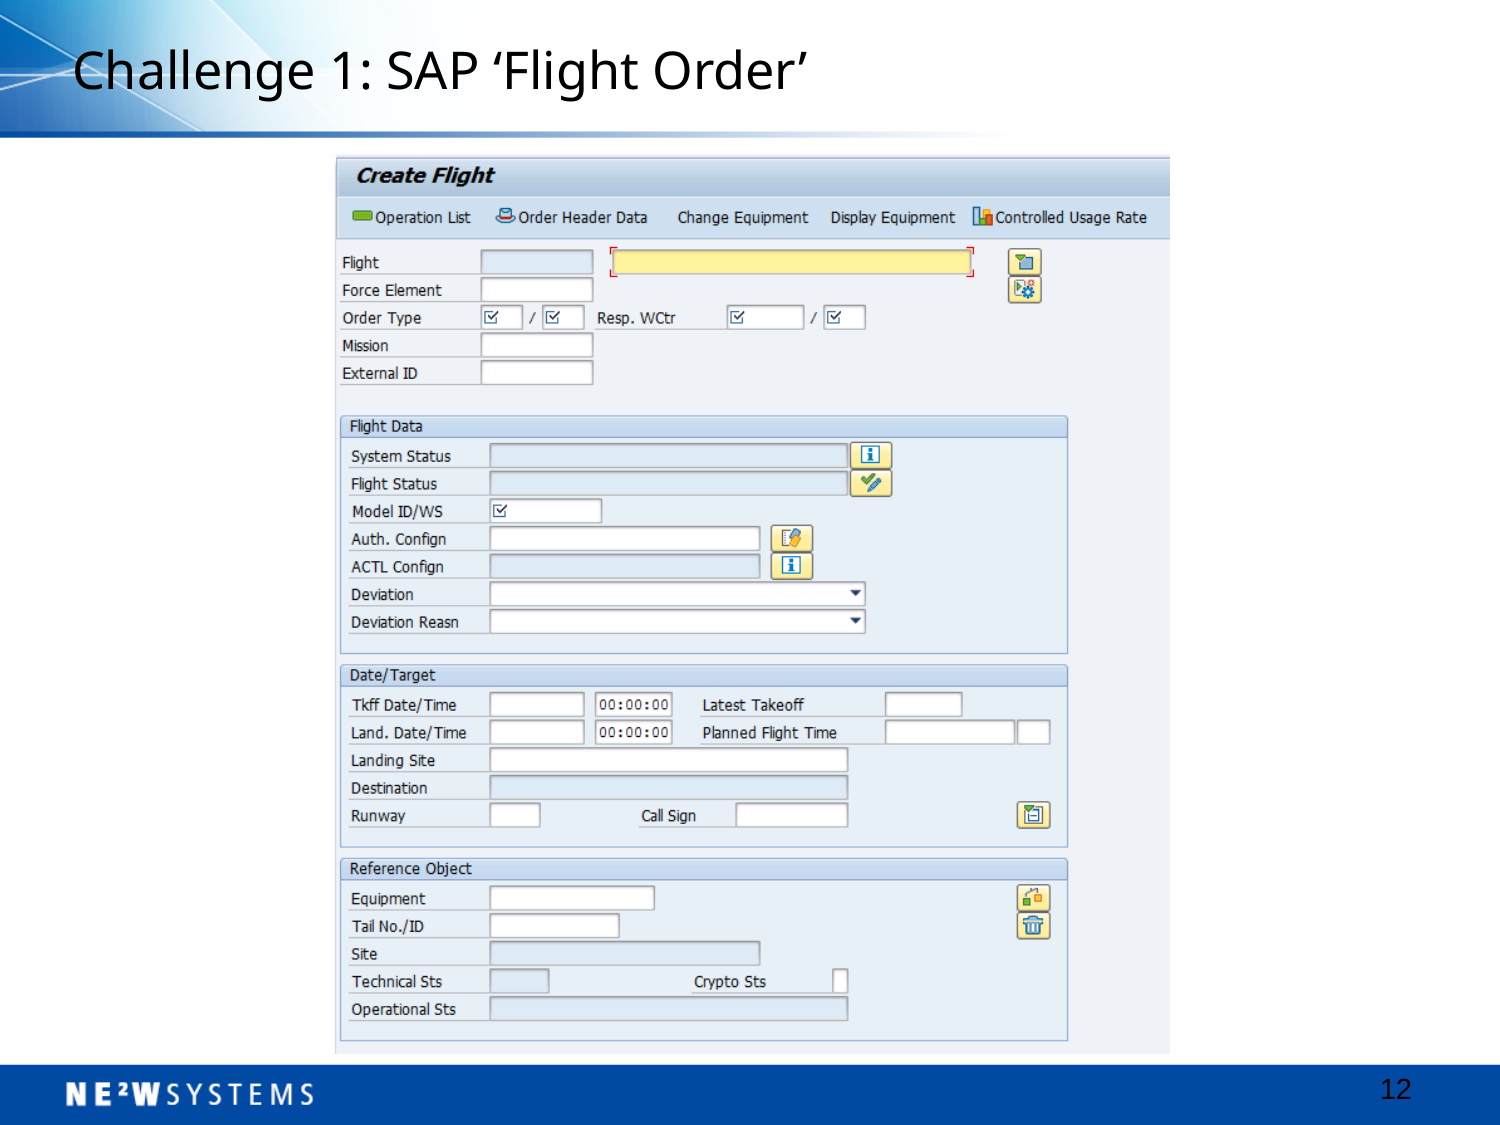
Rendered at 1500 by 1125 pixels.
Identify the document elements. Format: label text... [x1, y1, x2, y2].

slide_number ‹#› [1364, 1044, 1455, 1125]
picture [0, 0, 1500, 1125]
title Challenge 1: SAP ‘Flight Order’ [57, 22, 1455, 148]
